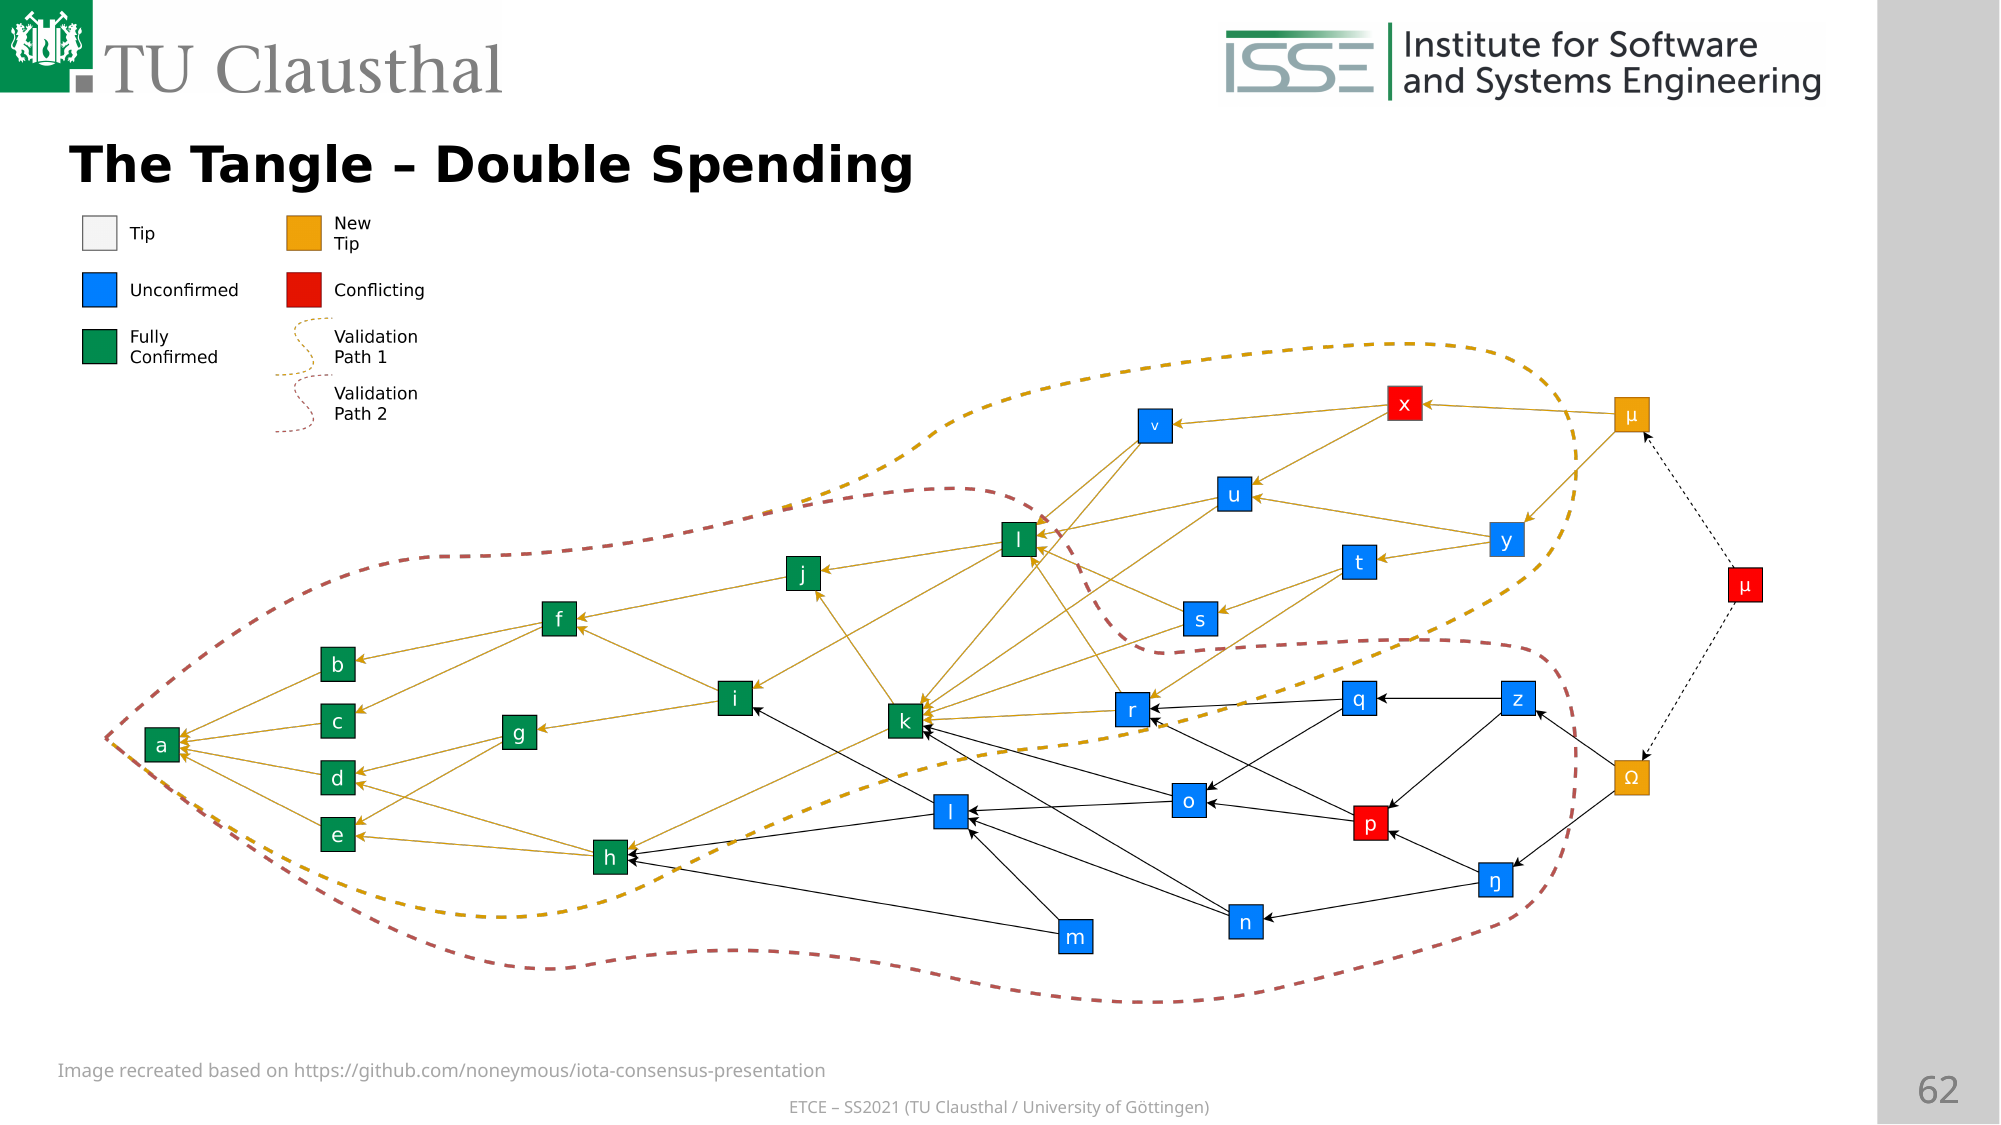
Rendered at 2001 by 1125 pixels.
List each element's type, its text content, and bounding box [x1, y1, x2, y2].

text_box The Tangle – Double Spending [54, 125, 1819, 208]
text_box ETCE – SS2021 (TU Clausthal / University of Göttingen) [0, 1089, 2000, 1125]
picture [1218, 22, 1826, 107]
picture [0, 0, 502, 93]
picture [82, 212, 1763, 1005]
text_box Image recreated based on https://github.com/noneymous/iota-consensus-presentation [43, 1051, 1521, 1089]
